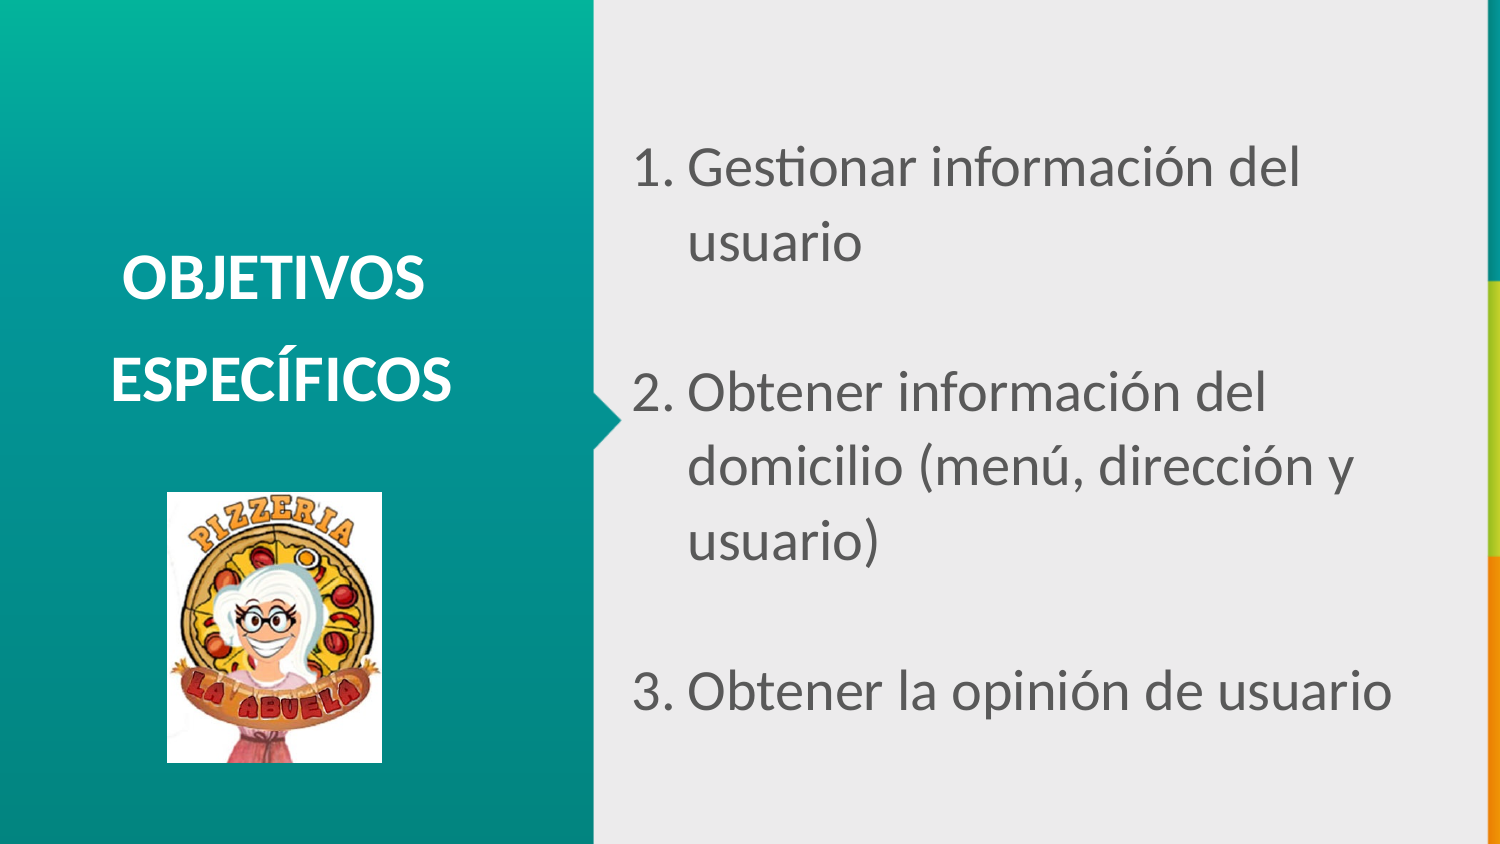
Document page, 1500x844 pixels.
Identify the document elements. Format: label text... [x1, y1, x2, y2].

text_box OBJETIVOS ESPECÍFICOS [80, 220, 469, 423]
text_box Gestionar información del usuario Obtener información del domicilio (menú, dirección y usuario) Obtener la opinión de usuario [616, 41, 1500, 844]
picture [0, 0, 1500, 844]
